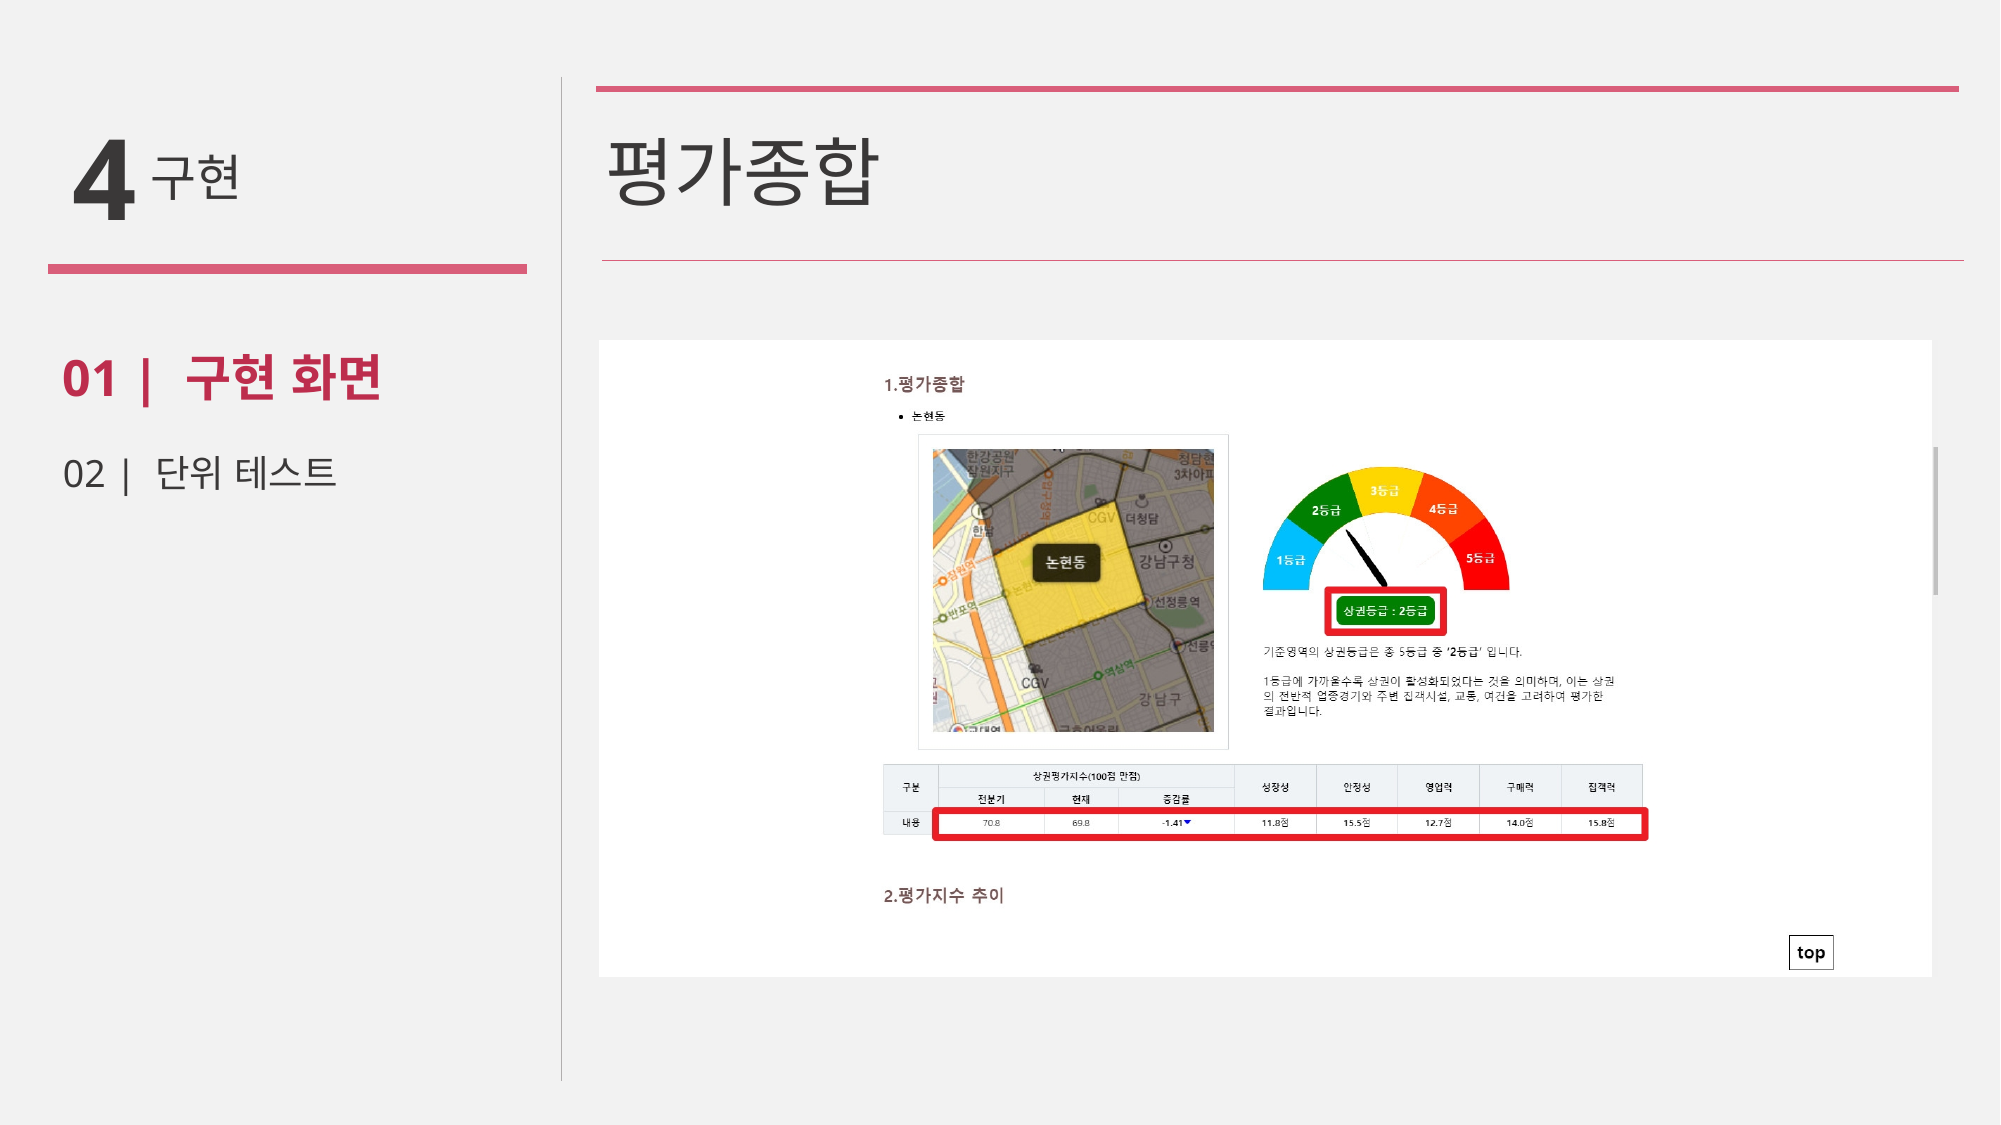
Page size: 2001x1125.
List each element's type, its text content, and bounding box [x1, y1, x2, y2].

text_box 구현 [135, 138, 258, 214]
list 01 | 구현 화면 02 | 단위 테스트 [48, 309, 527, 779]
text_box 4 [57, 100, 152, 251]
title 평가종합 [590, 122, 1959, 231]
picture [599, 340, 1938, 978]
